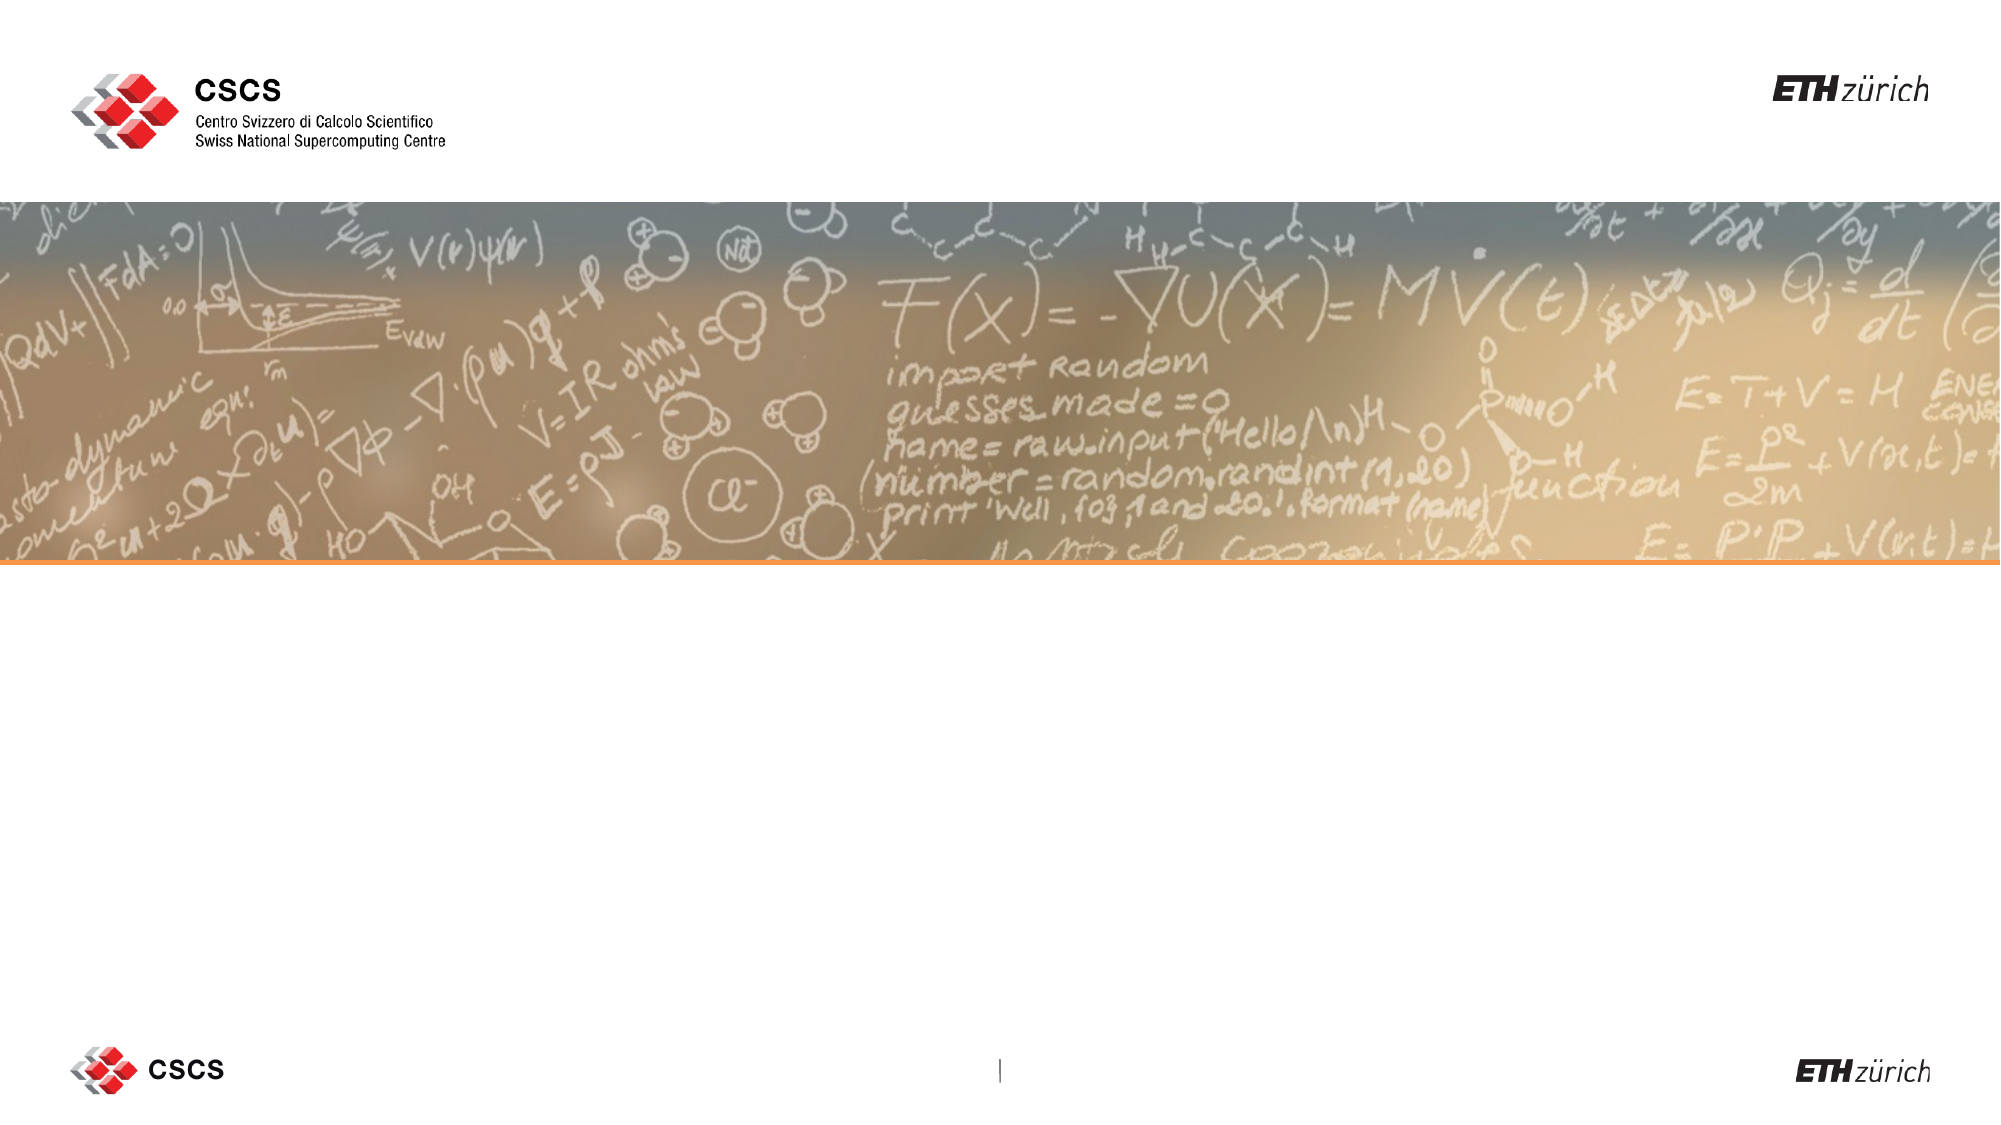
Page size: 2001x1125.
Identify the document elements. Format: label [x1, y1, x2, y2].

picture [0, 202, 2000, 560]
text_box [70, 562, 1929, 740]
